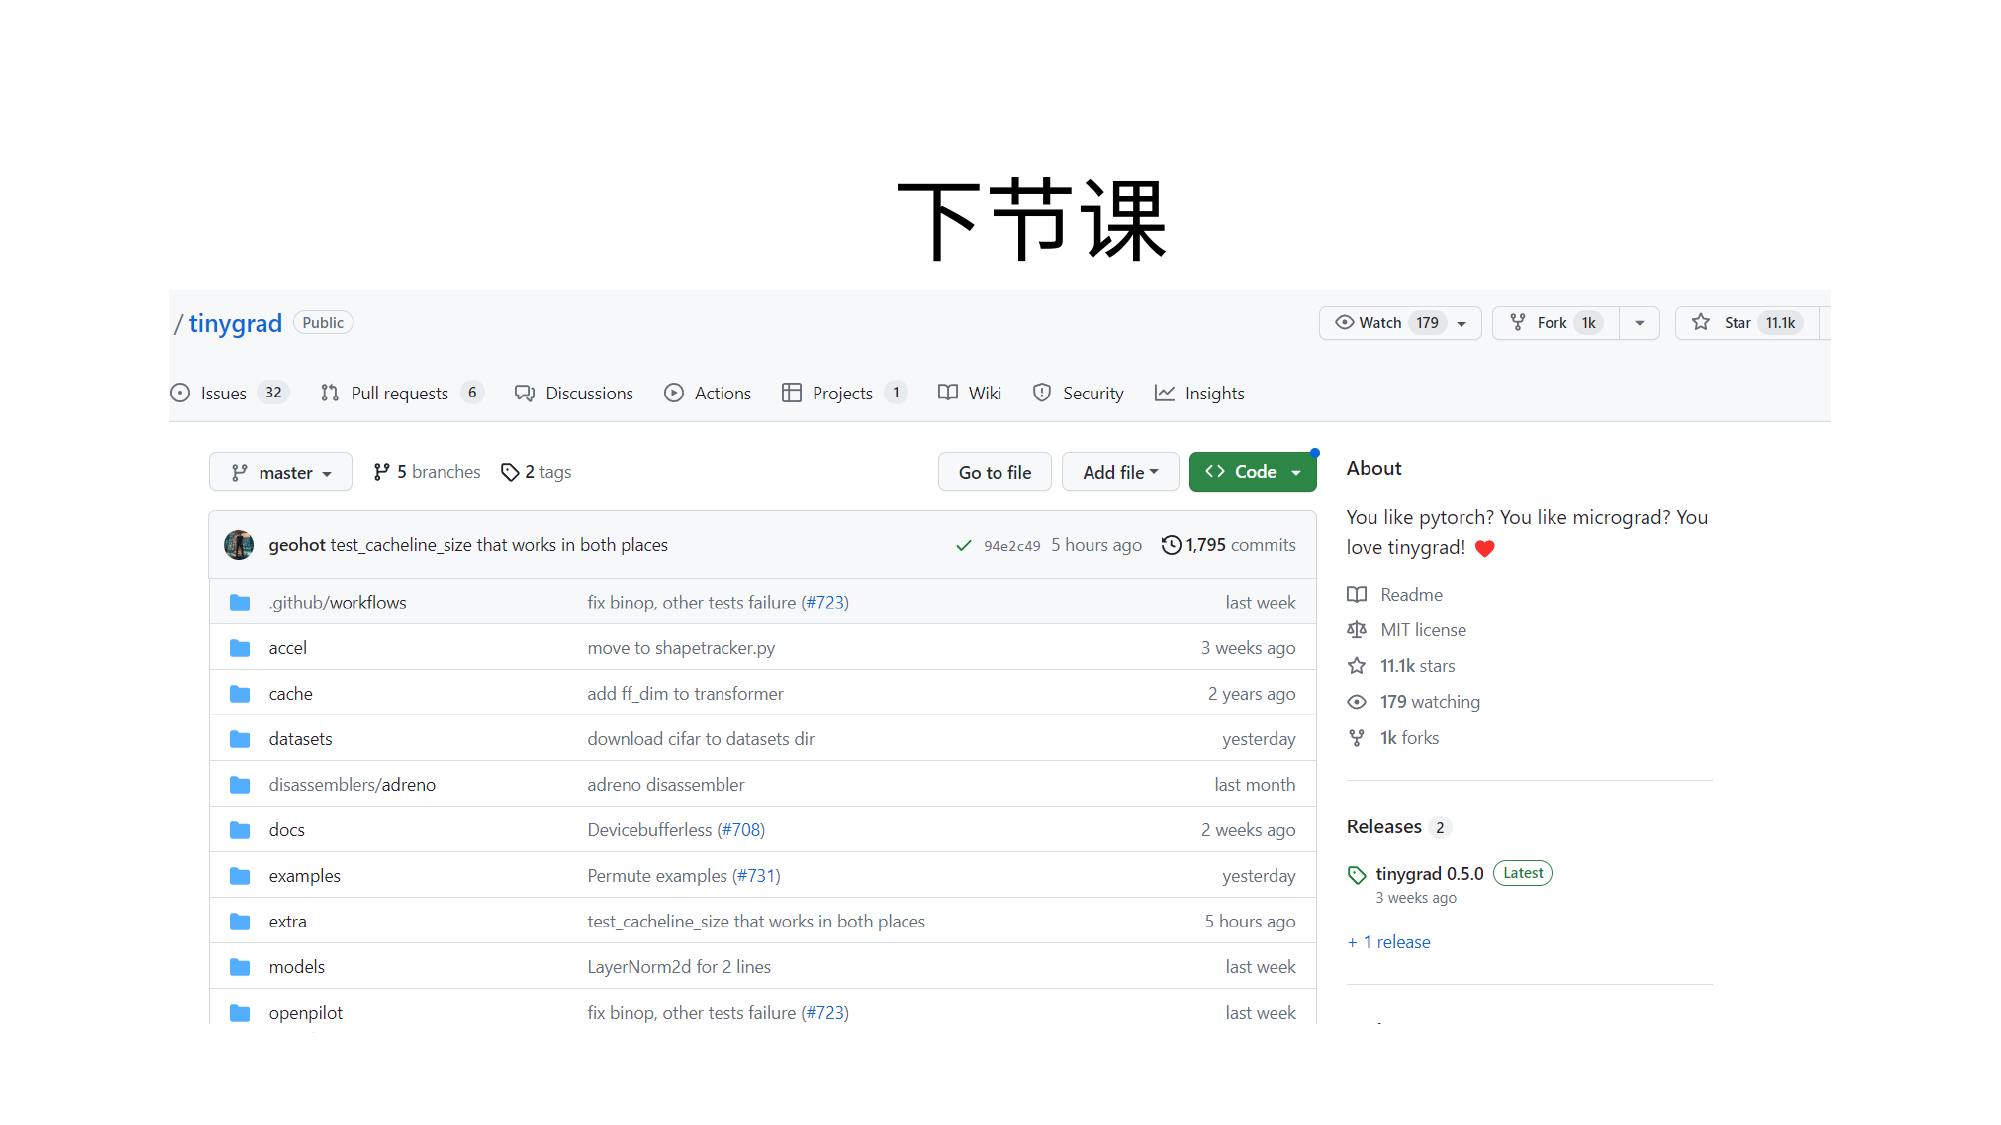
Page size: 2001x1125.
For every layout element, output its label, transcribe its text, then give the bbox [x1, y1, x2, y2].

picture [169, 290, 1831, 1033]
title 下节课 [169, 116, 1895, 334]
